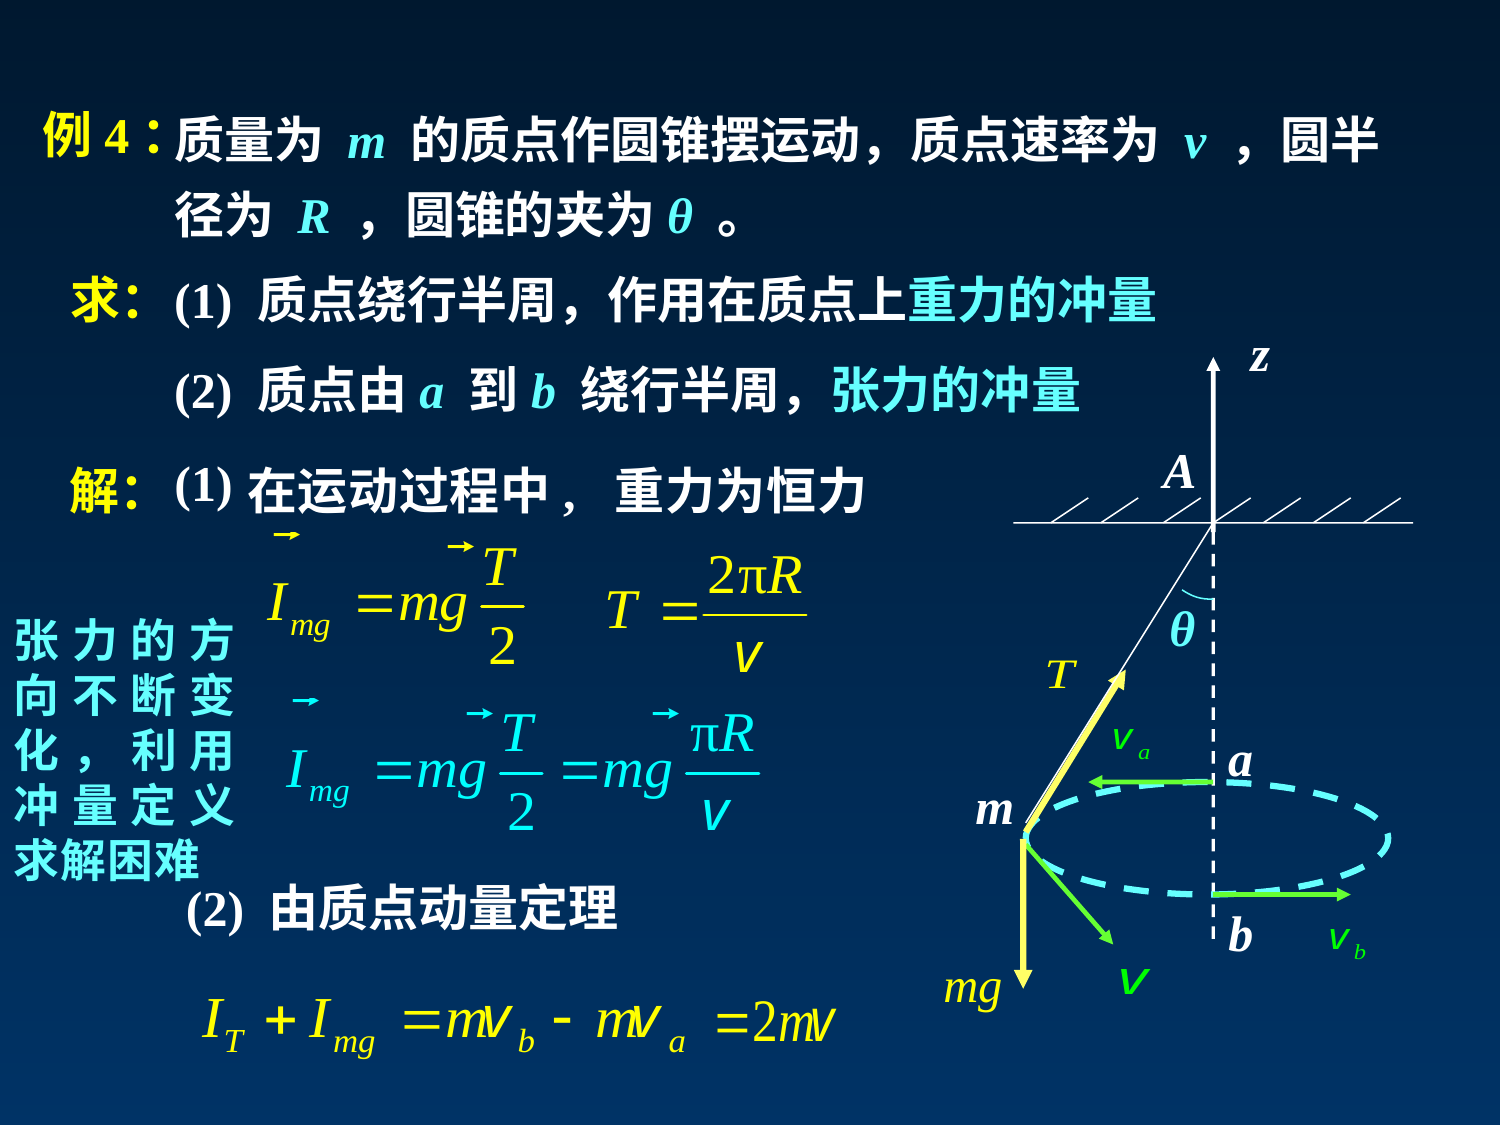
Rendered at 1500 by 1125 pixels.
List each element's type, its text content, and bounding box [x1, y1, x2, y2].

text_box b [1213, 894, 1269, 970]
text_box 求： [55, 255, 159, 343]
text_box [275, 698, 770, 844]
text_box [256, 531, 538, 677]
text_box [599, 539, 818, 686]
text_box [1033, 853, 1114, 945]
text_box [960, 431, 1414, 846]
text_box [1326, 912, 1374, 969]
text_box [1110, 711, 1161, 769]
text_box (1) 质点绕行半周，作用在质点上重力的冲量 [159, 255, 1187, 343]
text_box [1115, 951, 1169, 1007]
text_box (1) [159, 444, 248, 519]
text_box [1035, 853, 1382, 895]
text_box 张力的方向不断变化，利用冲量定义求解困难 [0, 598, 251, 956]
text_box 例4： [27, 96, 159, 171]
text_box (2) 质点由a 到b 绕行半周，张力的冲量 [159, 344, 1153, 492]
text_box (2) 由质点动量定理 [251, 869, 772, 945]
text_box z [1235, 313, 1286, 389]
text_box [190, 973, 699, 1072]
text_box [1017, 853, 1030, 989]
text_box [1269, 888, 1351, 901]
text_box 质量为 m 的质点作圆锥摆运动，质点速率为 v ，圆半径为 R ，圆锥的夹为θ 。 [159, 80, 1425, 258]
text_box 解： [54, 452, 207, 527]
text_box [1039, 643, 1090, 696]
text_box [704, 985, 855, 1057]
text_box 在运动过程中, 重力为恒力 [232, 445, 918, 533]
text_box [935, 957, 1014, 1023]
text_box [1207, 356, 1220, 429]
